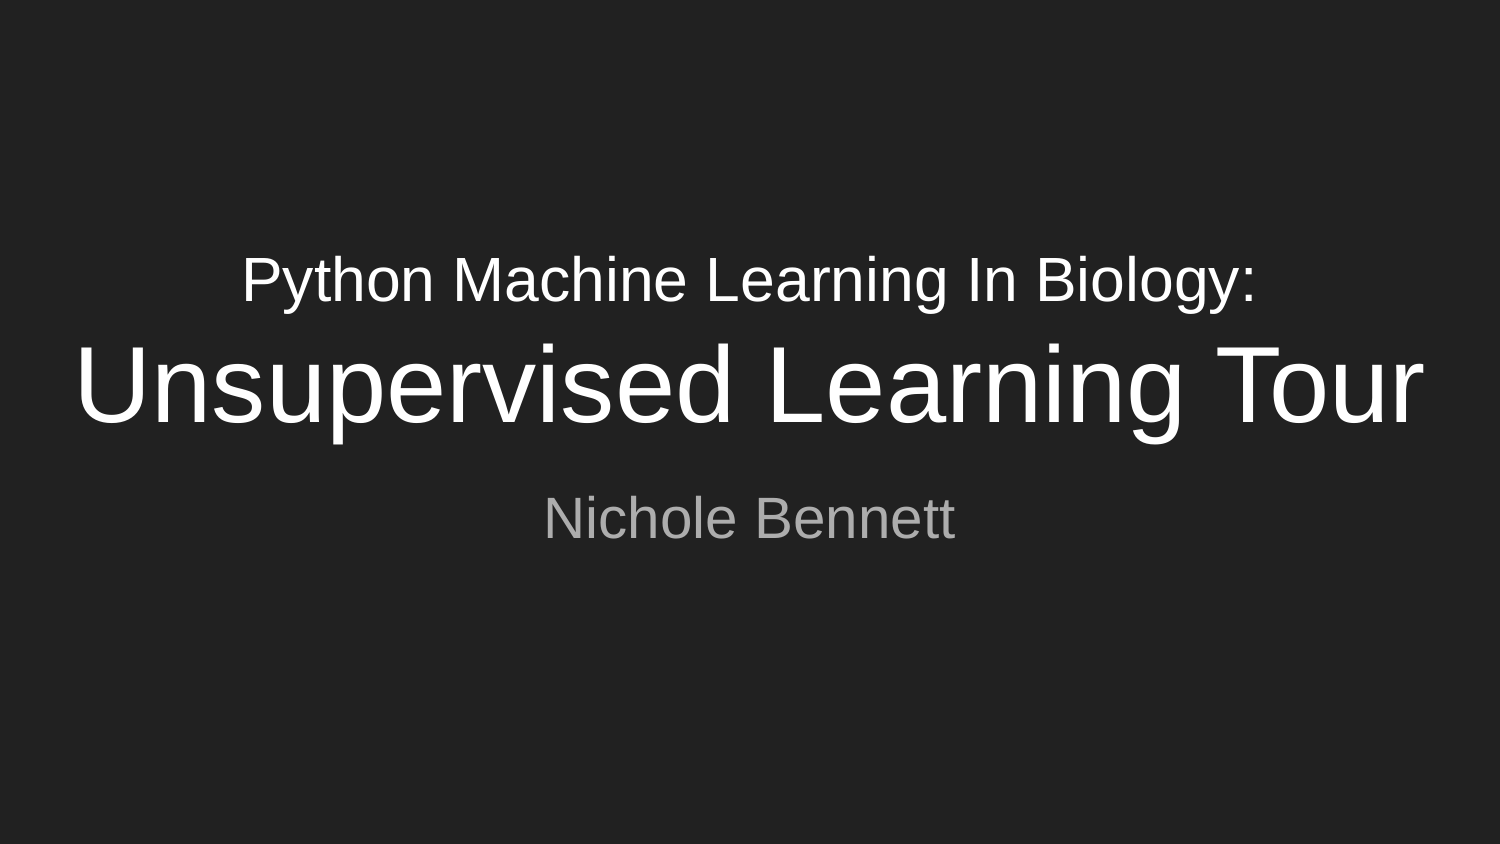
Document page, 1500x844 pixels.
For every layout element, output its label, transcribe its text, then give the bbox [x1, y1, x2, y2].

title Python Machine Learning In Biology: Unsupervised Learning Tour [51, 122, 1449, 459]
subtitle Nichole Bennett [51, 464, 1449, 595]
